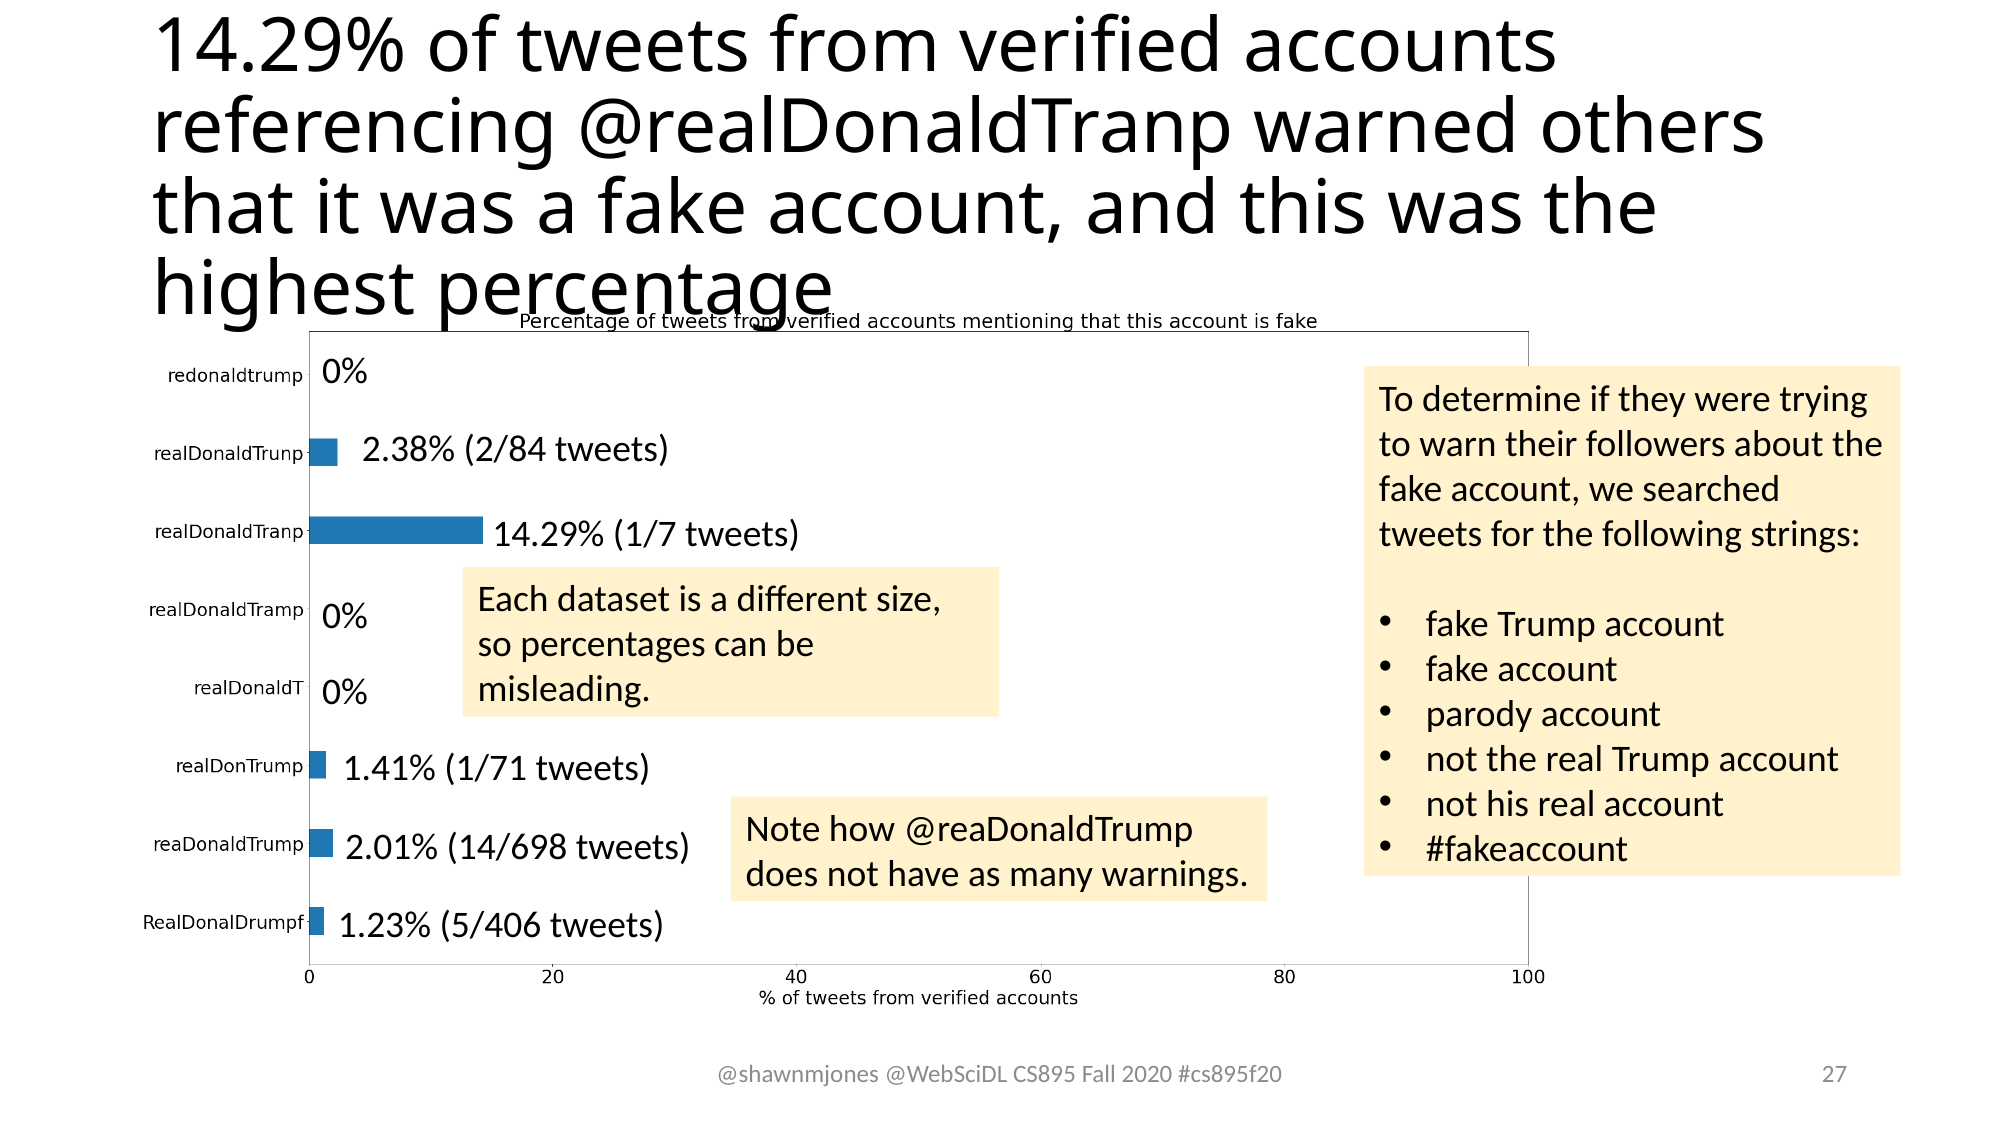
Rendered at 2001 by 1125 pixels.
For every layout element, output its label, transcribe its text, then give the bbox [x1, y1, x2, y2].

footer @shawnmjones @WebSciDL CS895 Fall 2020 #cs895f20 [662, 1042, 1338, 1103]
title 14.29% of tweets from verified accounts referencing @realDonaldTranp warned others that it was a fake account, and this was the highest percentage [137, 59, 1863, 278]
slide_number 27 [1412, 1042, 1863, 1103]
picture [137, 308, 1550, 1012]
text_box To determine if they were trying to warn their followers about the fake account, we searched tweets for the following strings: fake Trump account fake account parody account not the real Trump account not his real account #fakeaccount [1550, 366, 1901, 876]
